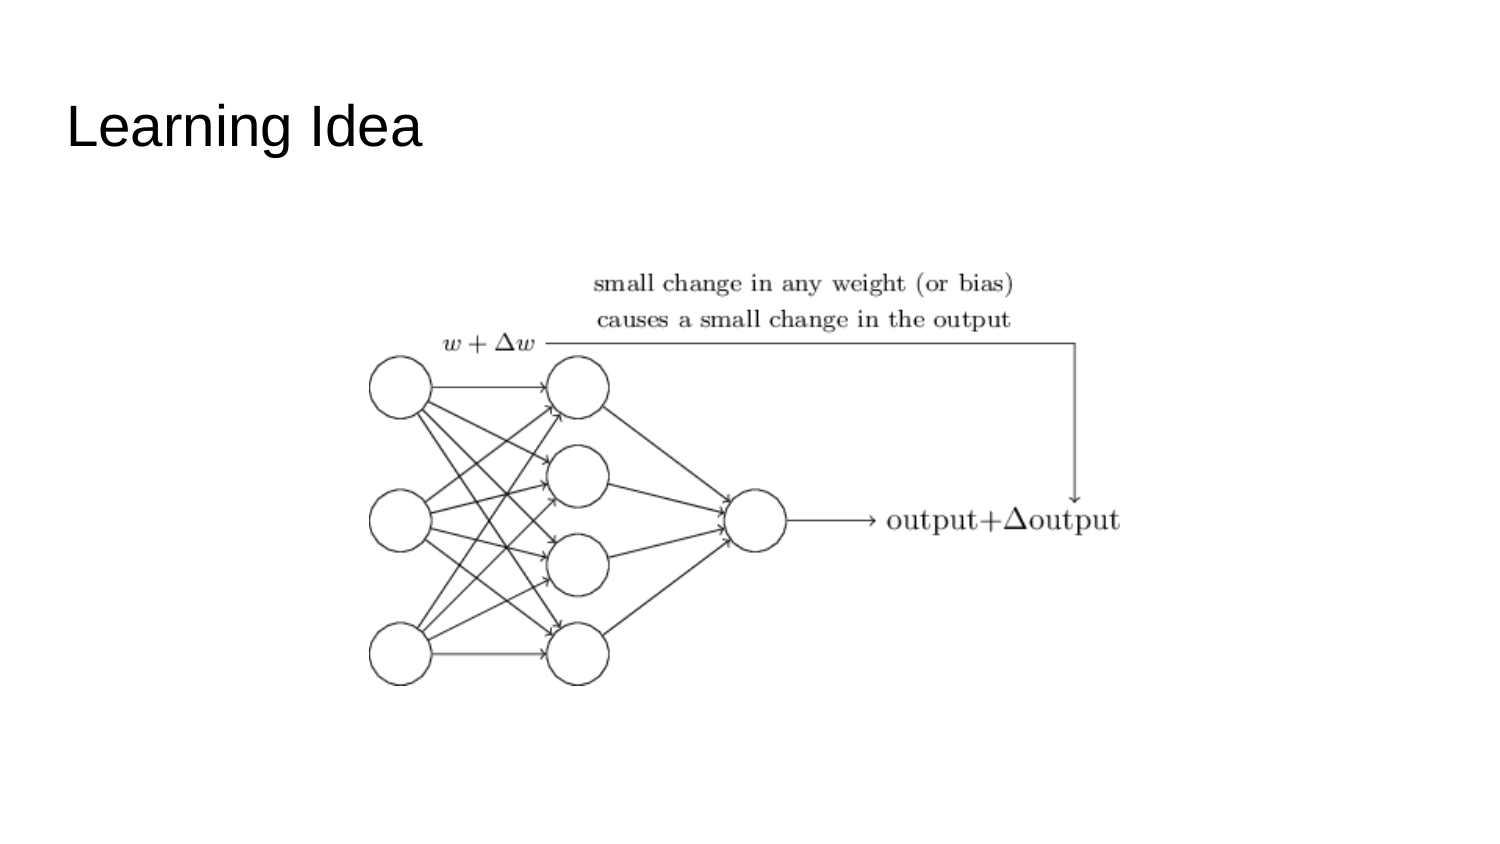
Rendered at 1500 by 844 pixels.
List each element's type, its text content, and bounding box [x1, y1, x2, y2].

title Learning Idea [51, 72, 1449, 167]
picture [369, 263, 1131, 686]
